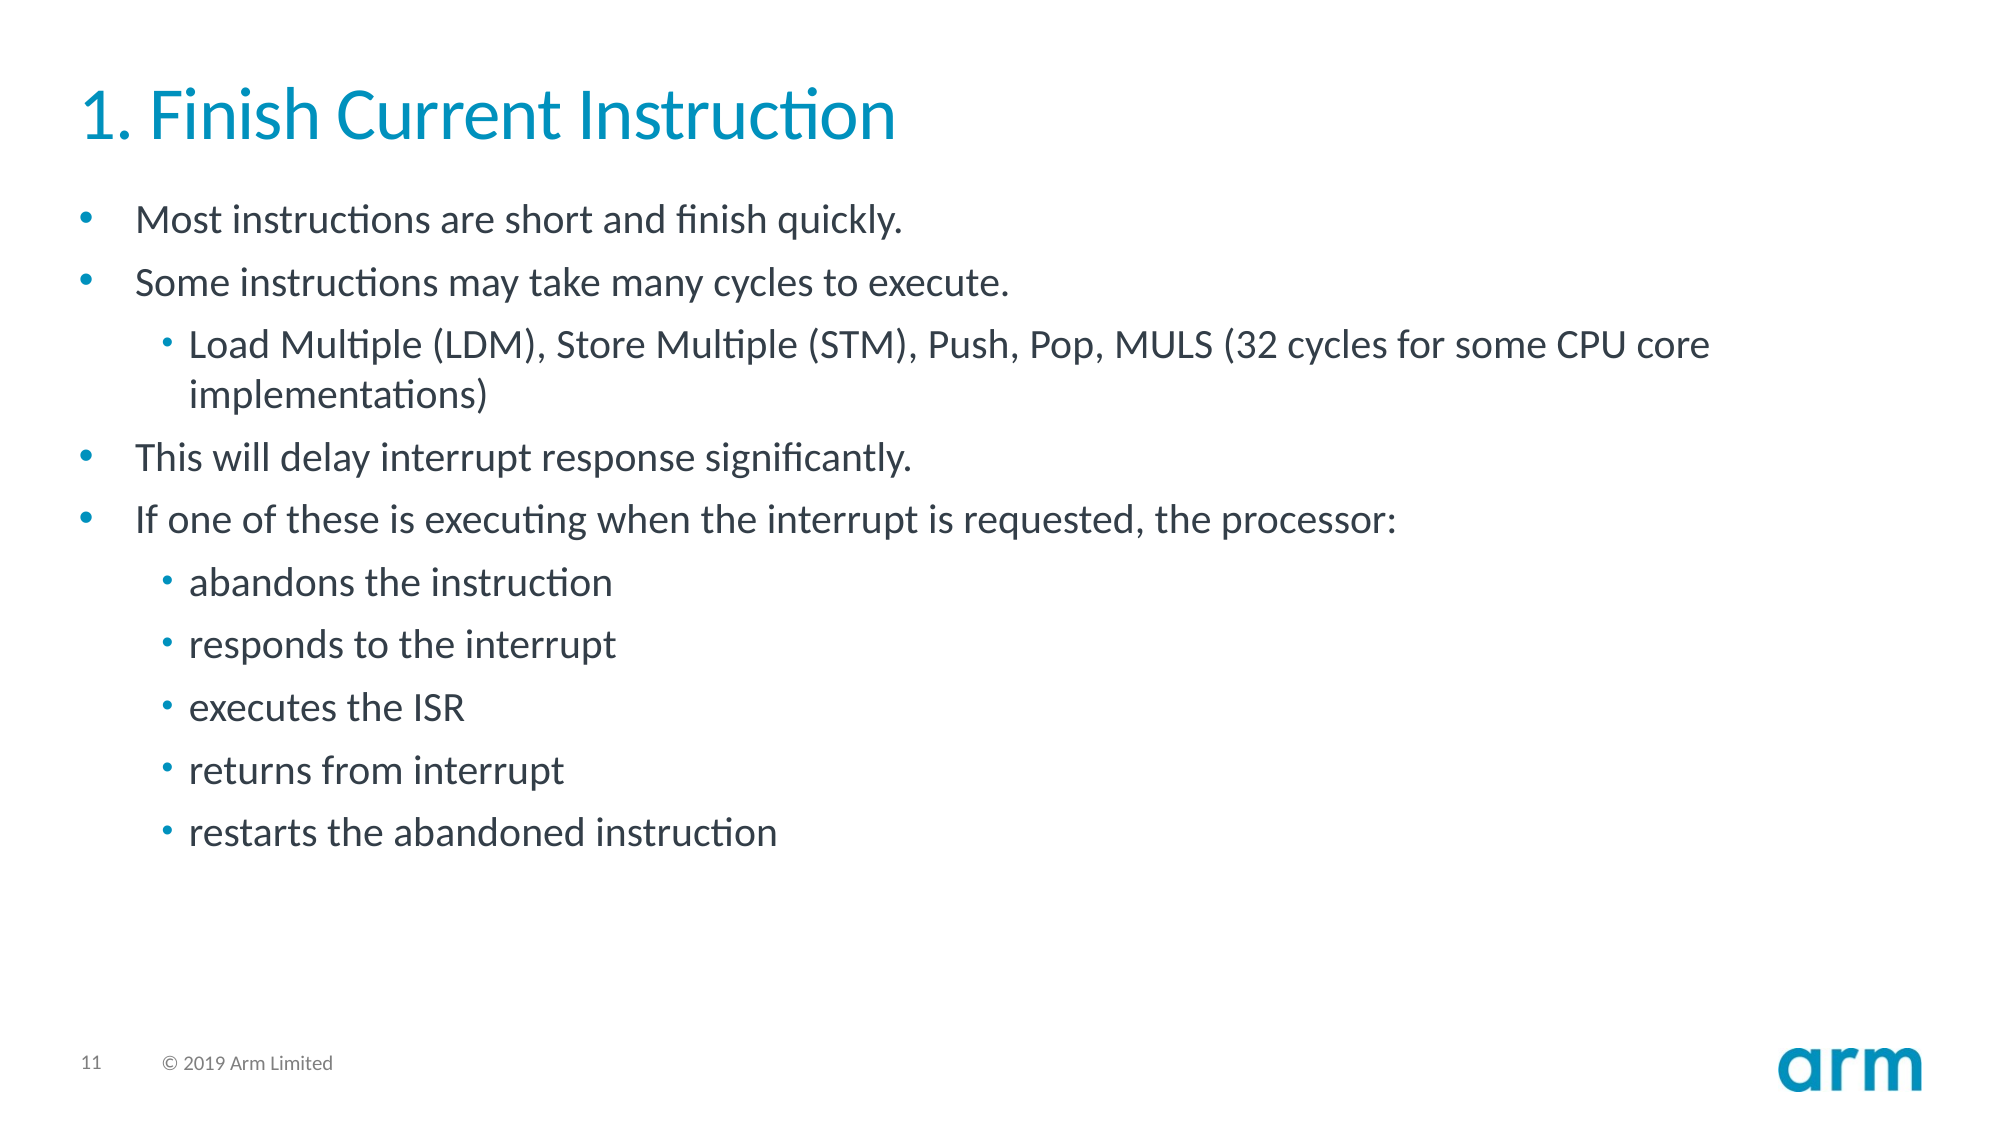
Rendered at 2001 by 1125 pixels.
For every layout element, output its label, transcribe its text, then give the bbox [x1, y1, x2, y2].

picture [1911, 1048, 1922, 1062]
title 1. Finish Current Instruction [78, 78, 1922, 186]
picture [1778, 1072, 1794, 1092]
picture [1889, 1048, 1903, 1053]
picture [1803, 1048, 1922, 1092]
picture [1788, 1056, 1812, 1083]
list Most instructions are short and finish quickly. Some instructions may take many cycles to execute. Load Multiple (LDM), Store Multiple (STM), Push, Pop, MULS (32 cycles for some CPU core implementations) This will delay interrupt response significantly. If one of these is executing when the interrupt is requested, the processor: abandons the instruction responds to the interrupt executes the ISR returns from interrupt restarts the abandoned instruction [78, 192, 1922, 1004]
picture [1778, 1048, 1794, 1067]
